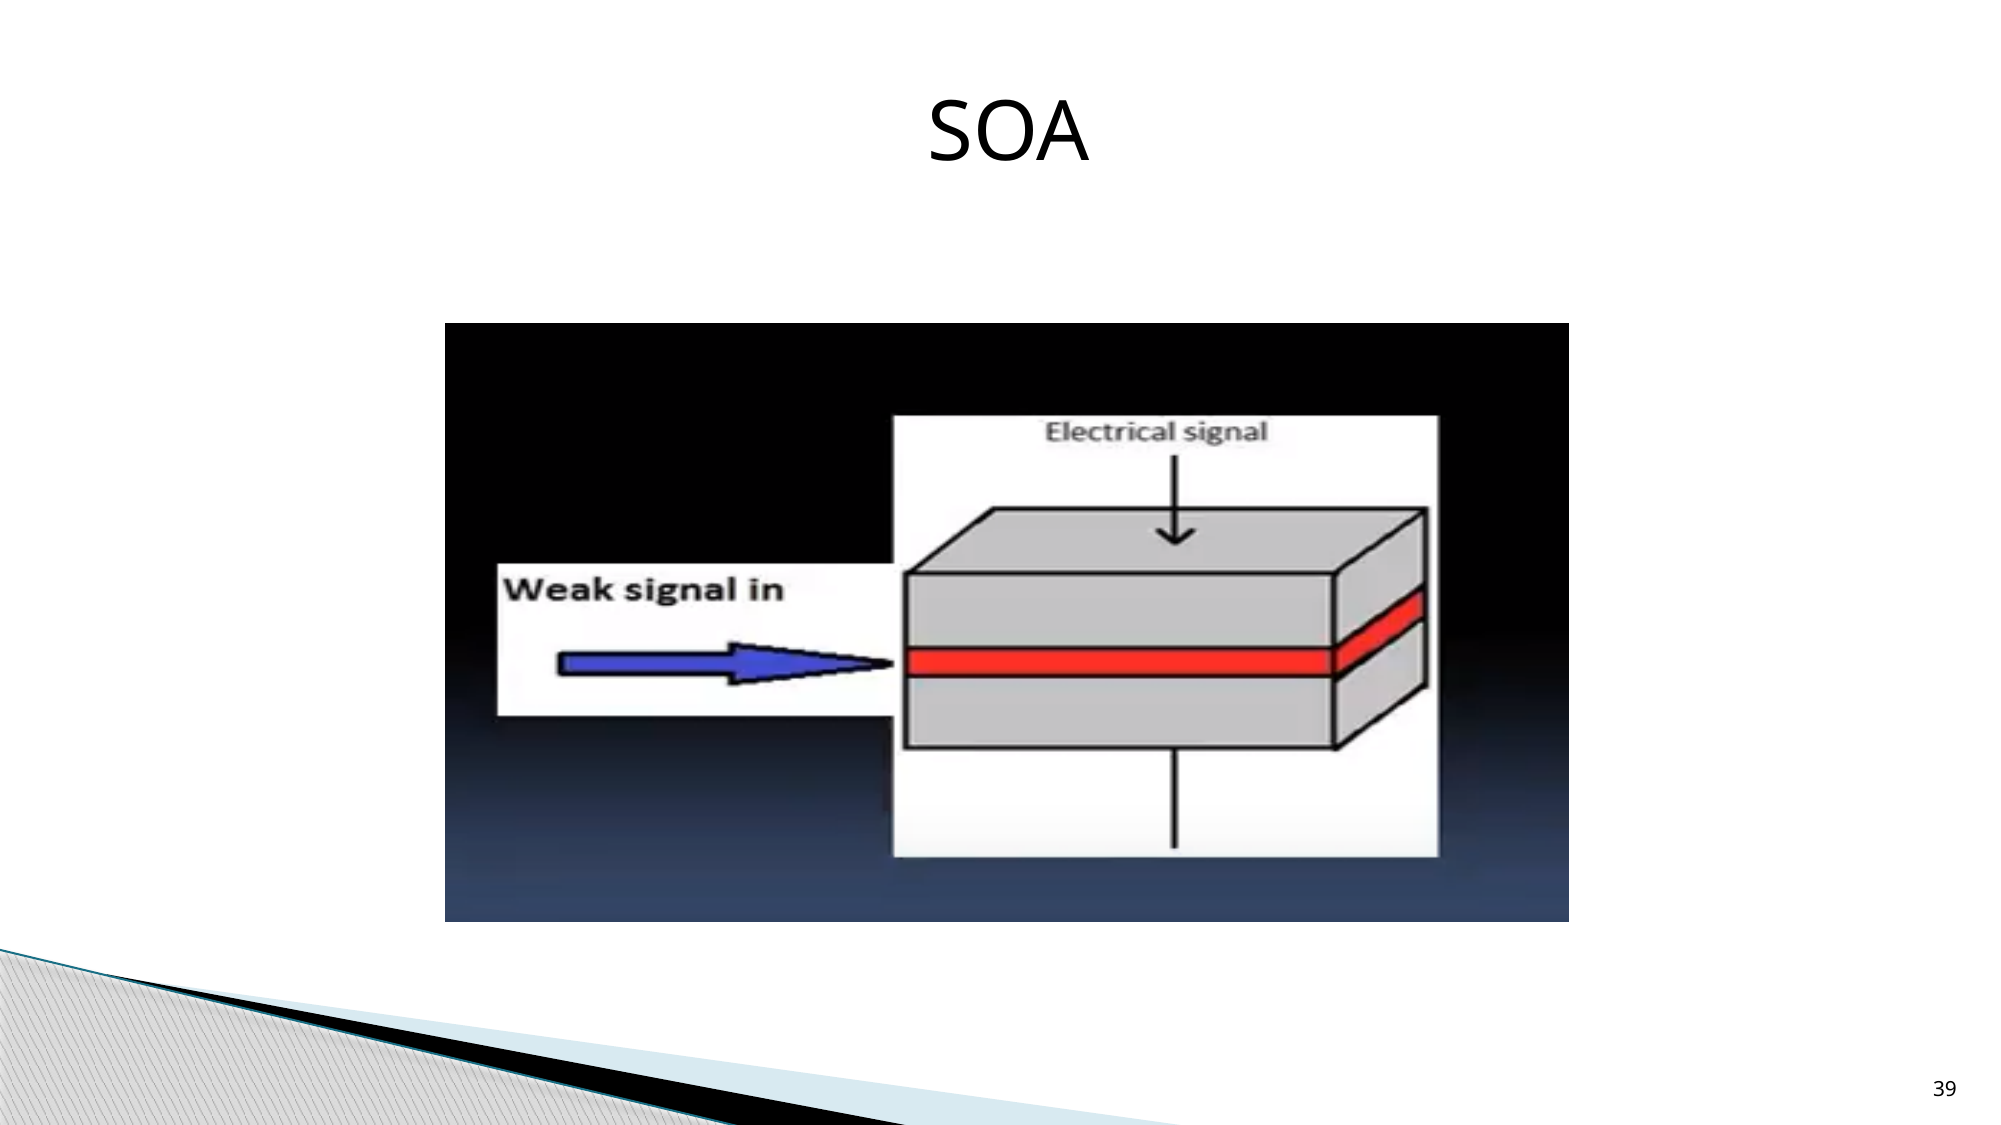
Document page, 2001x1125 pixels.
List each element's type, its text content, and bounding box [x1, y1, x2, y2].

picture [444, 323, 1570, 922]
text_box SOA [223, 69, 1793, 185]
slide_number 39 [1891, 1051, 1972, 1112]
